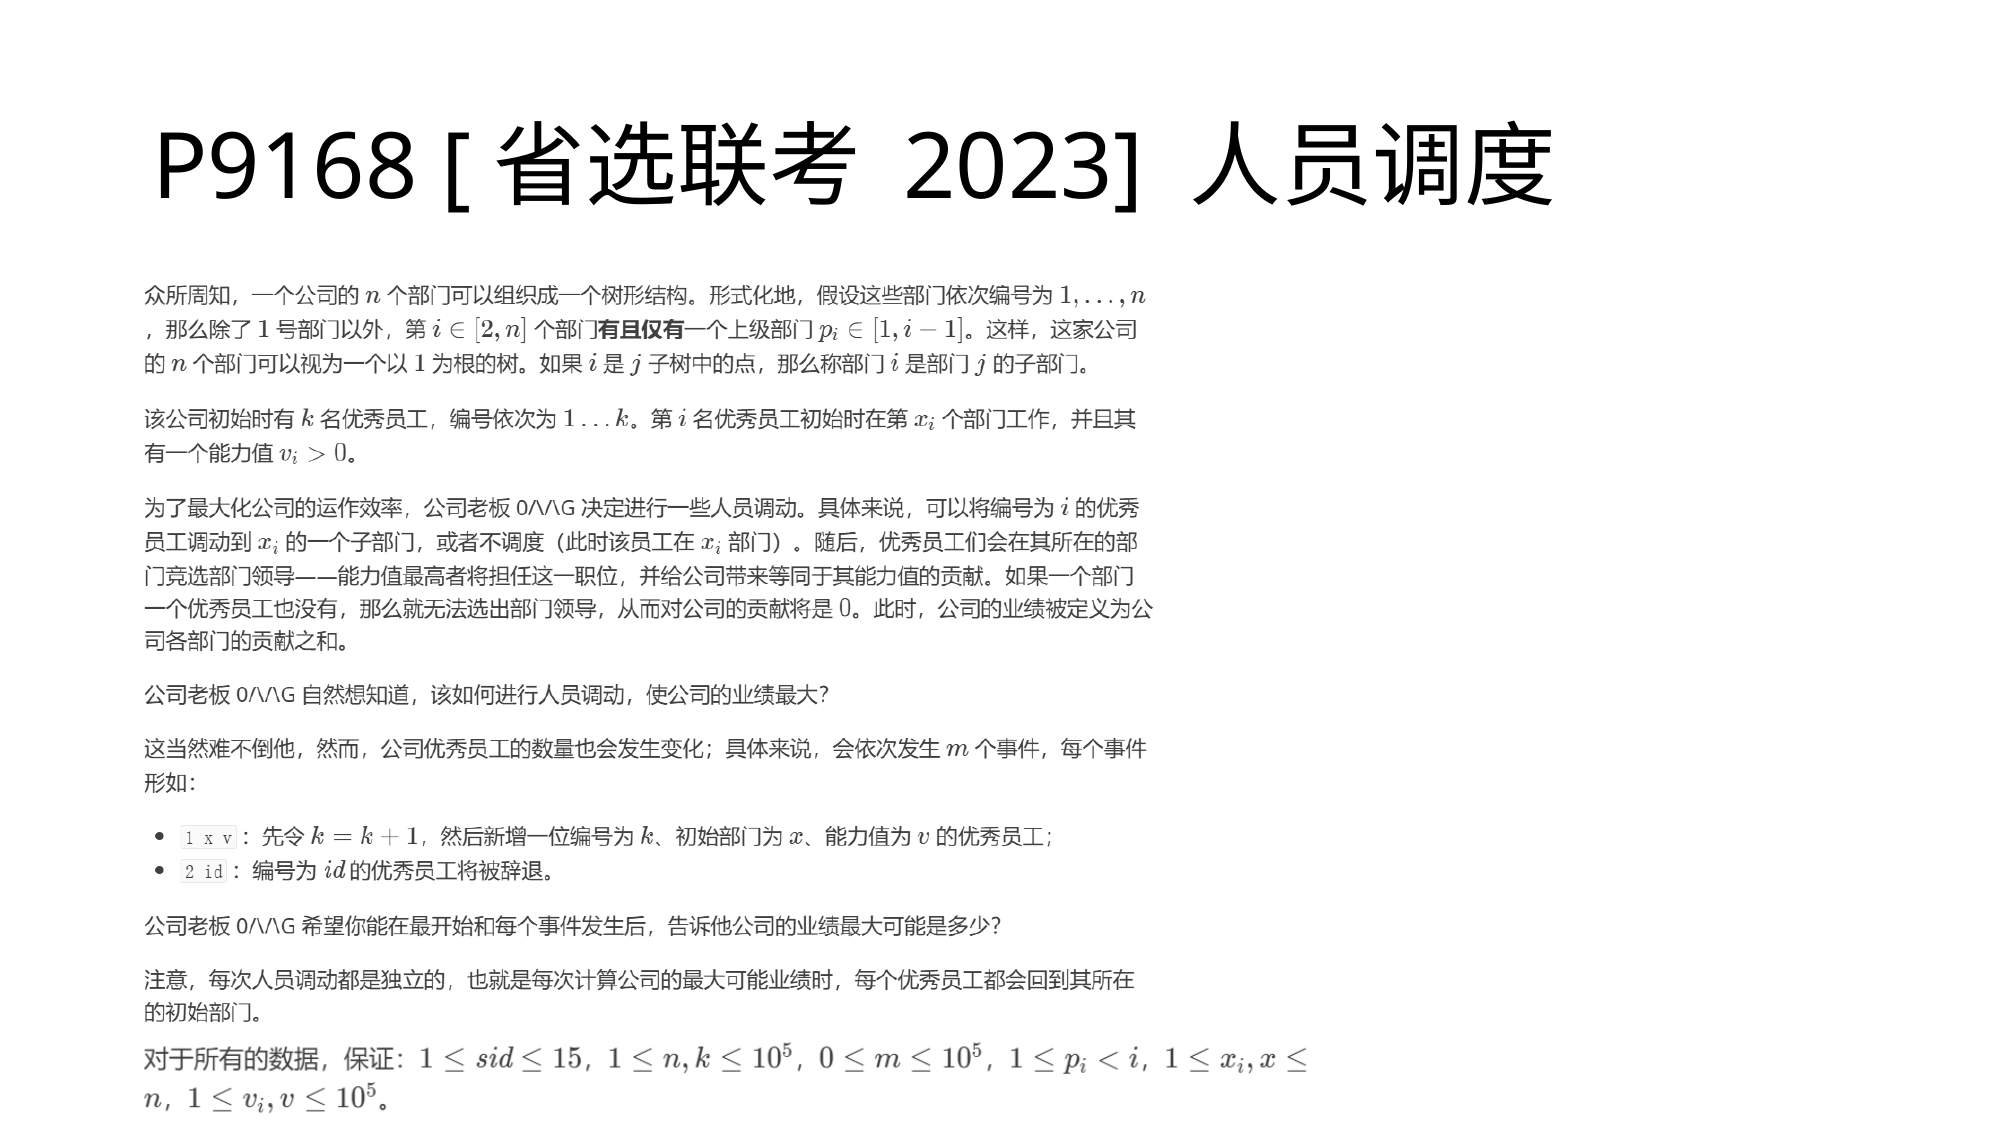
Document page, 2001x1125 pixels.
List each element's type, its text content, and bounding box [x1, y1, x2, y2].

picture [137, 1034, 1320, 1125]
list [137, 277, 1163, 1034]
title P9168 [省选联考 2023] 人员调度 [137, 59, 1863, 278]
